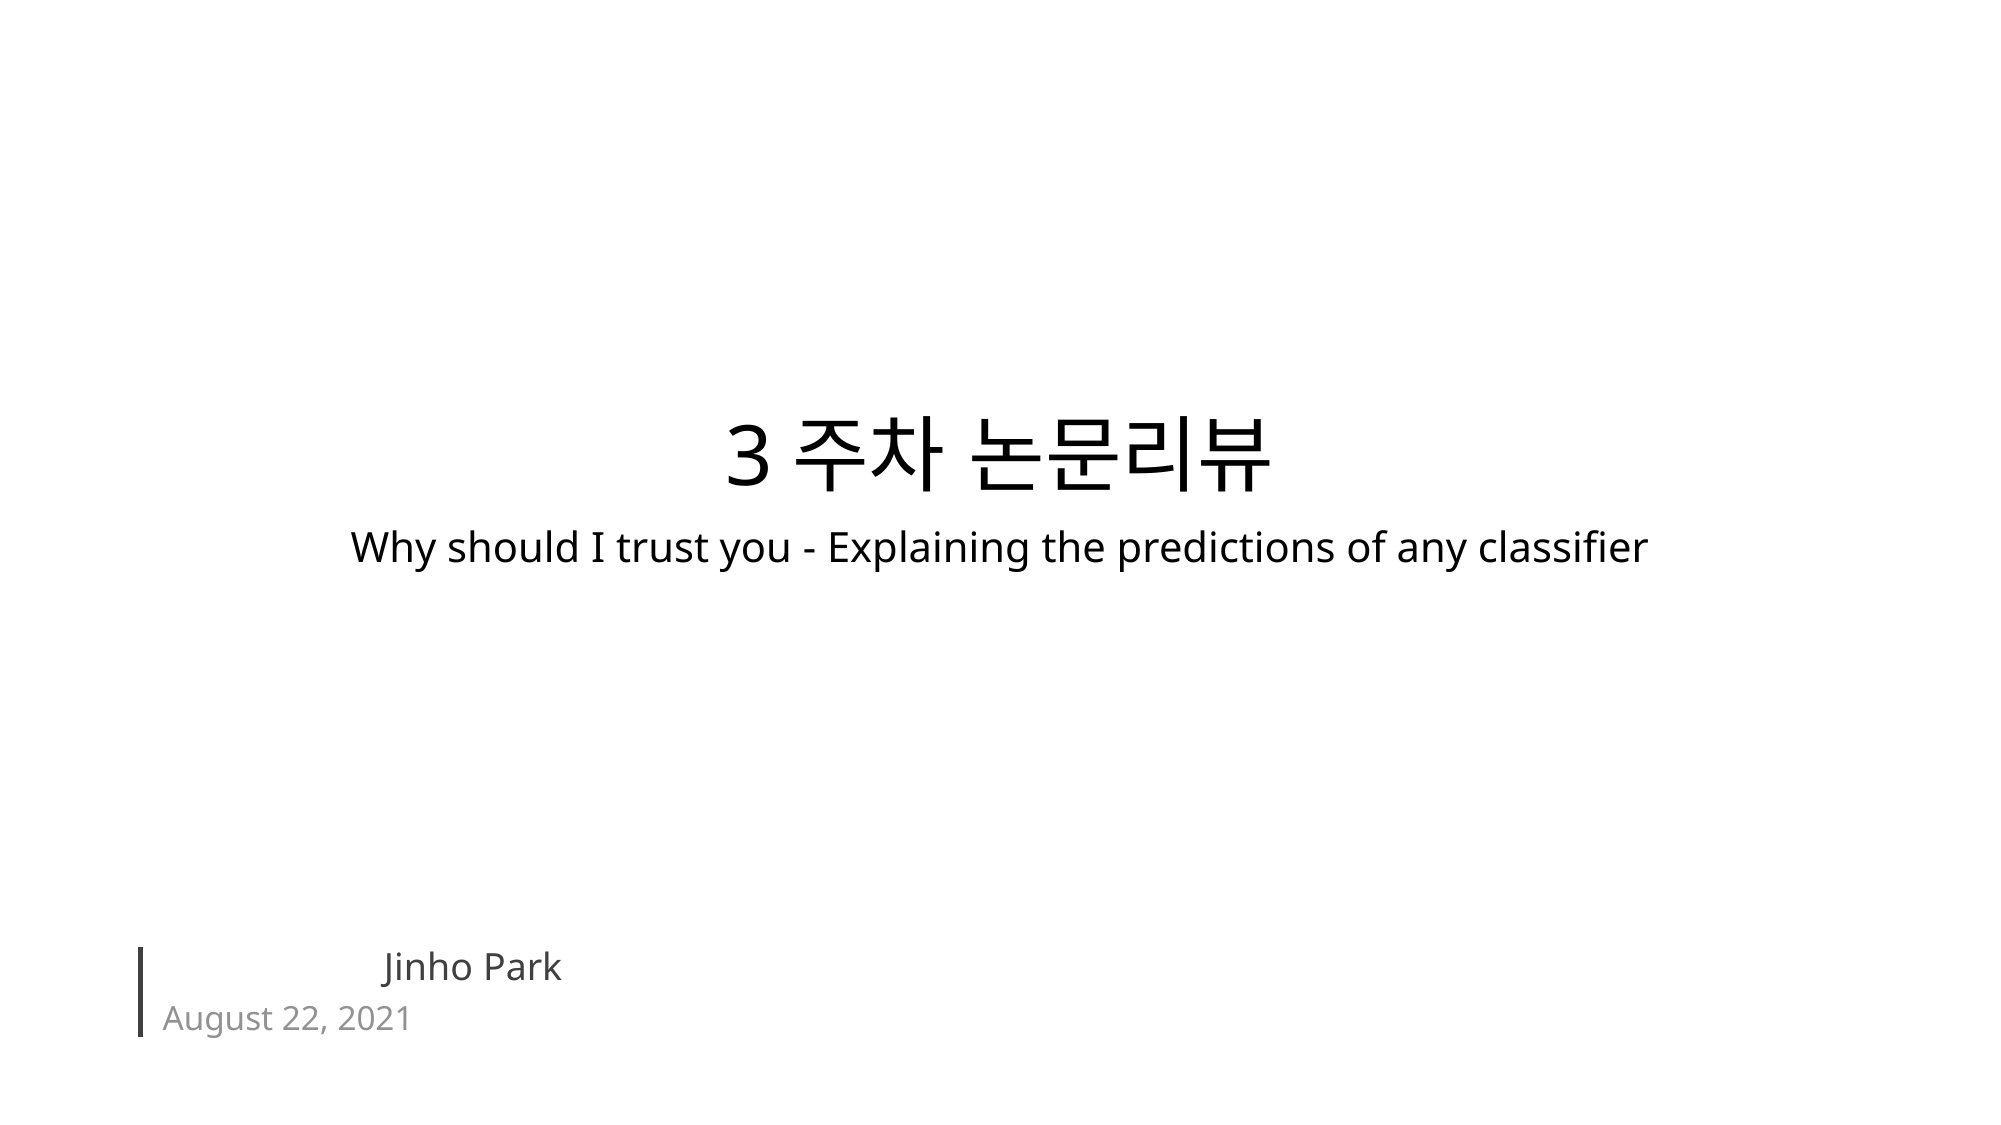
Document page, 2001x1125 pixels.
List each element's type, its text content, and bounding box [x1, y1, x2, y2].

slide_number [147, 987, 598, 1048]
title 3주차 논문리뷰 Why should I trust you - Explaining the predictions of any classifier [137, 329, 1863, 656]
